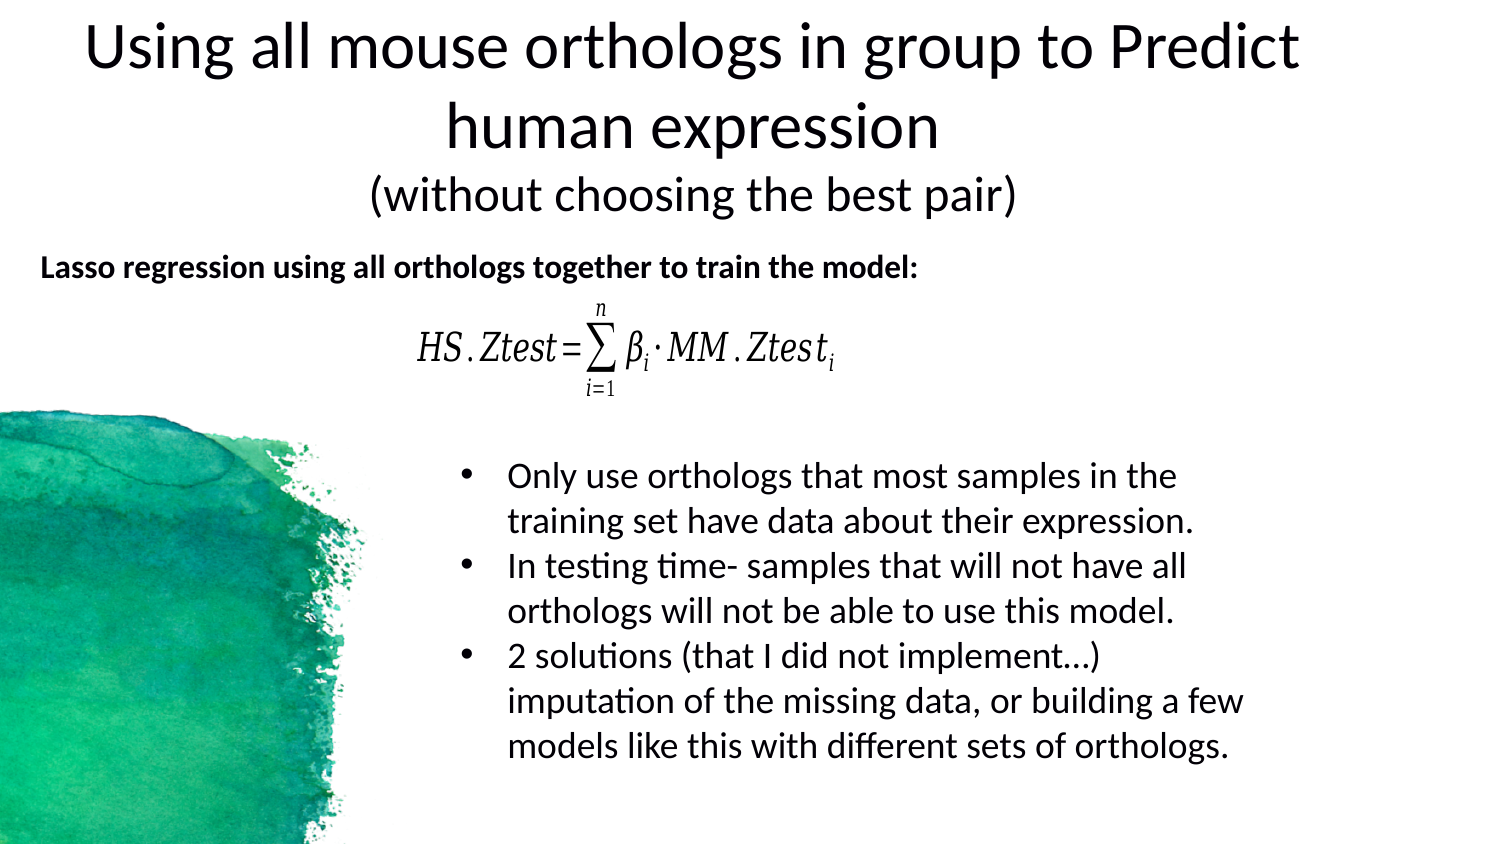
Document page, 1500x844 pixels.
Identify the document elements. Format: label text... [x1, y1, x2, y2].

text_box Only use orthologs that most samples in the training set have data about their expression. In testing time- samples that will not have all orthologs will not be able to use this model. 2 solutions (that I did not implement…) imputation of the missing data, or building a few models like this with different sets of orthologs. [445, 443, 1278, 774]
text_box [365, 388, 1463, 414]
text_box Using all mouse orthologs in group to Predict human expression (without choosing the best pair) [0, 0, 1387, 228]
picture [0, 326, 446, 844]
text_box Lasso regression using all orthologs together to train the model: [25, 237, 978, 293]
